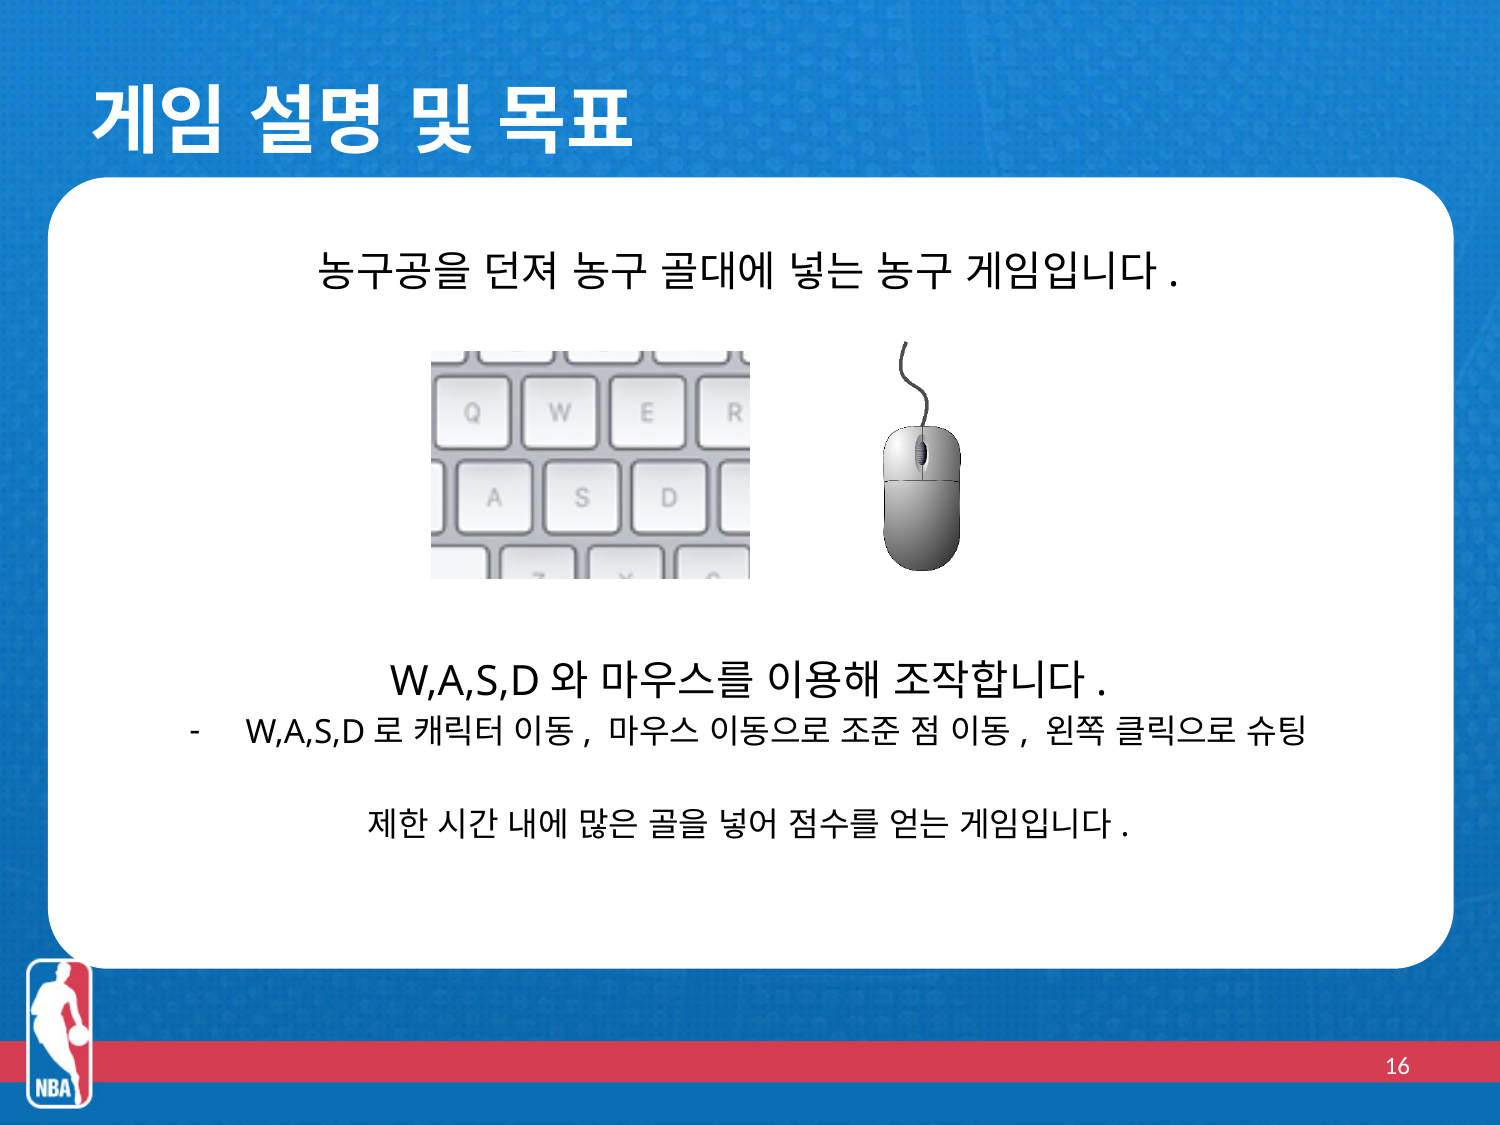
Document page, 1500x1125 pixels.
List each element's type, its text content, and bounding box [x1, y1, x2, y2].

list 농구공을 던져 농구 골대에 넣는 농구 게임입니다. W,A,S,D와 마우스를 이용해 조작합니다. W,A,S,D로 캐릭터 이동, 마우스 이동으로 조준 점 이동, 왼쪽 클릭으로 슈팅 제한 시간 내에 많은 골을 넣어 점수를 얻는 게임입니다. [73, 236, 1424, 917]
text_box [45, 183, 1456, 971]
picture [0, 0, 1500, 1125]
slide_number 16 [1074, 1034, 1425, 1094]
title 게임 설명 및 목표 [75, 24, 1425, 212]
